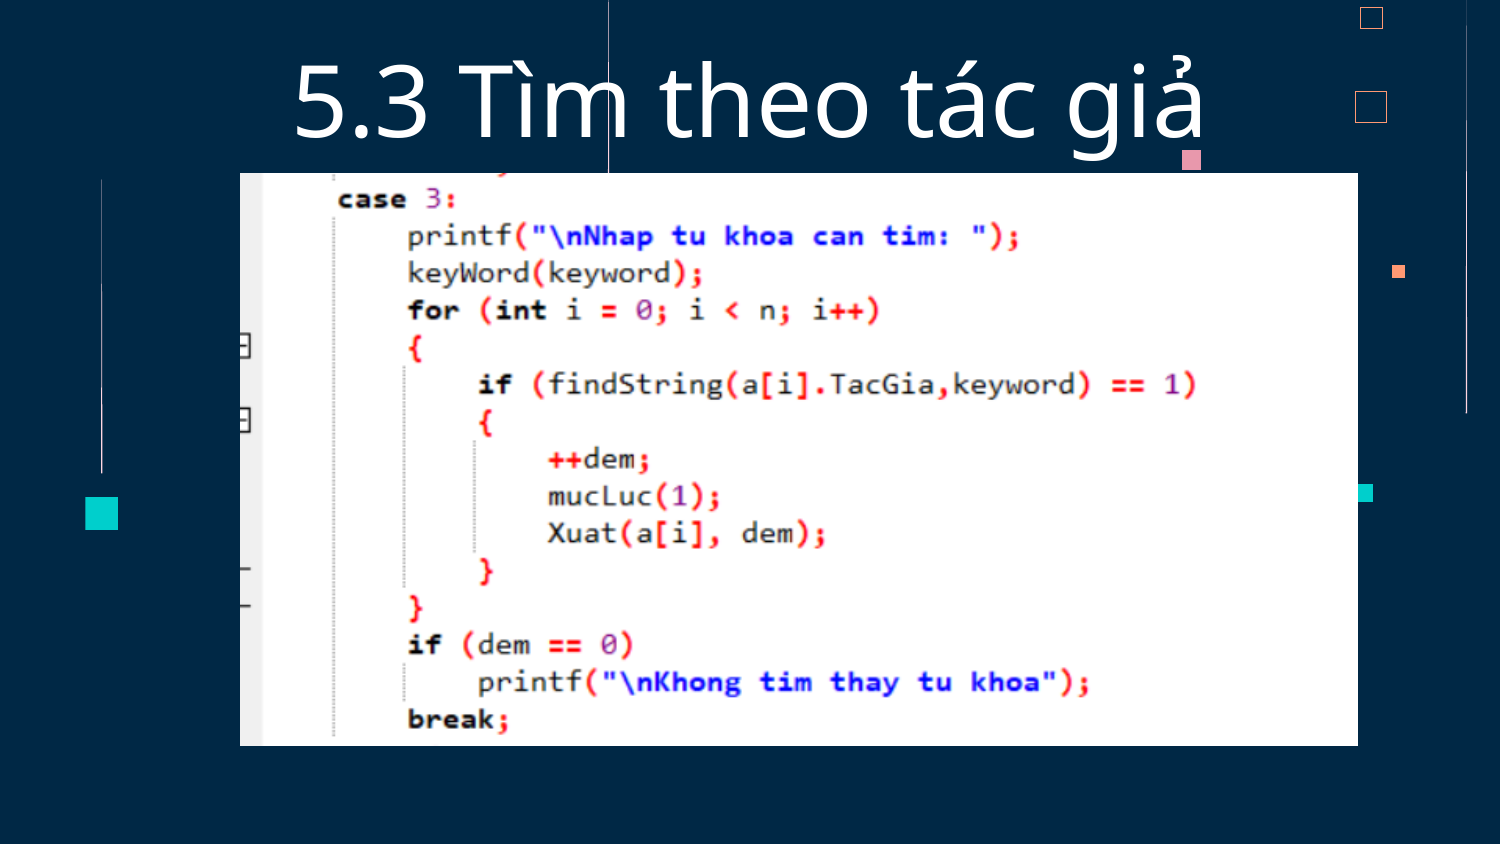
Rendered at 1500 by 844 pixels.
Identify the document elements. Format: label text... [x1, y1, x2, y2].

picture [240, 173, 1359, 747]
text_box 5.3 Tìm theo tác giả [134, 22, 1365, 173]
